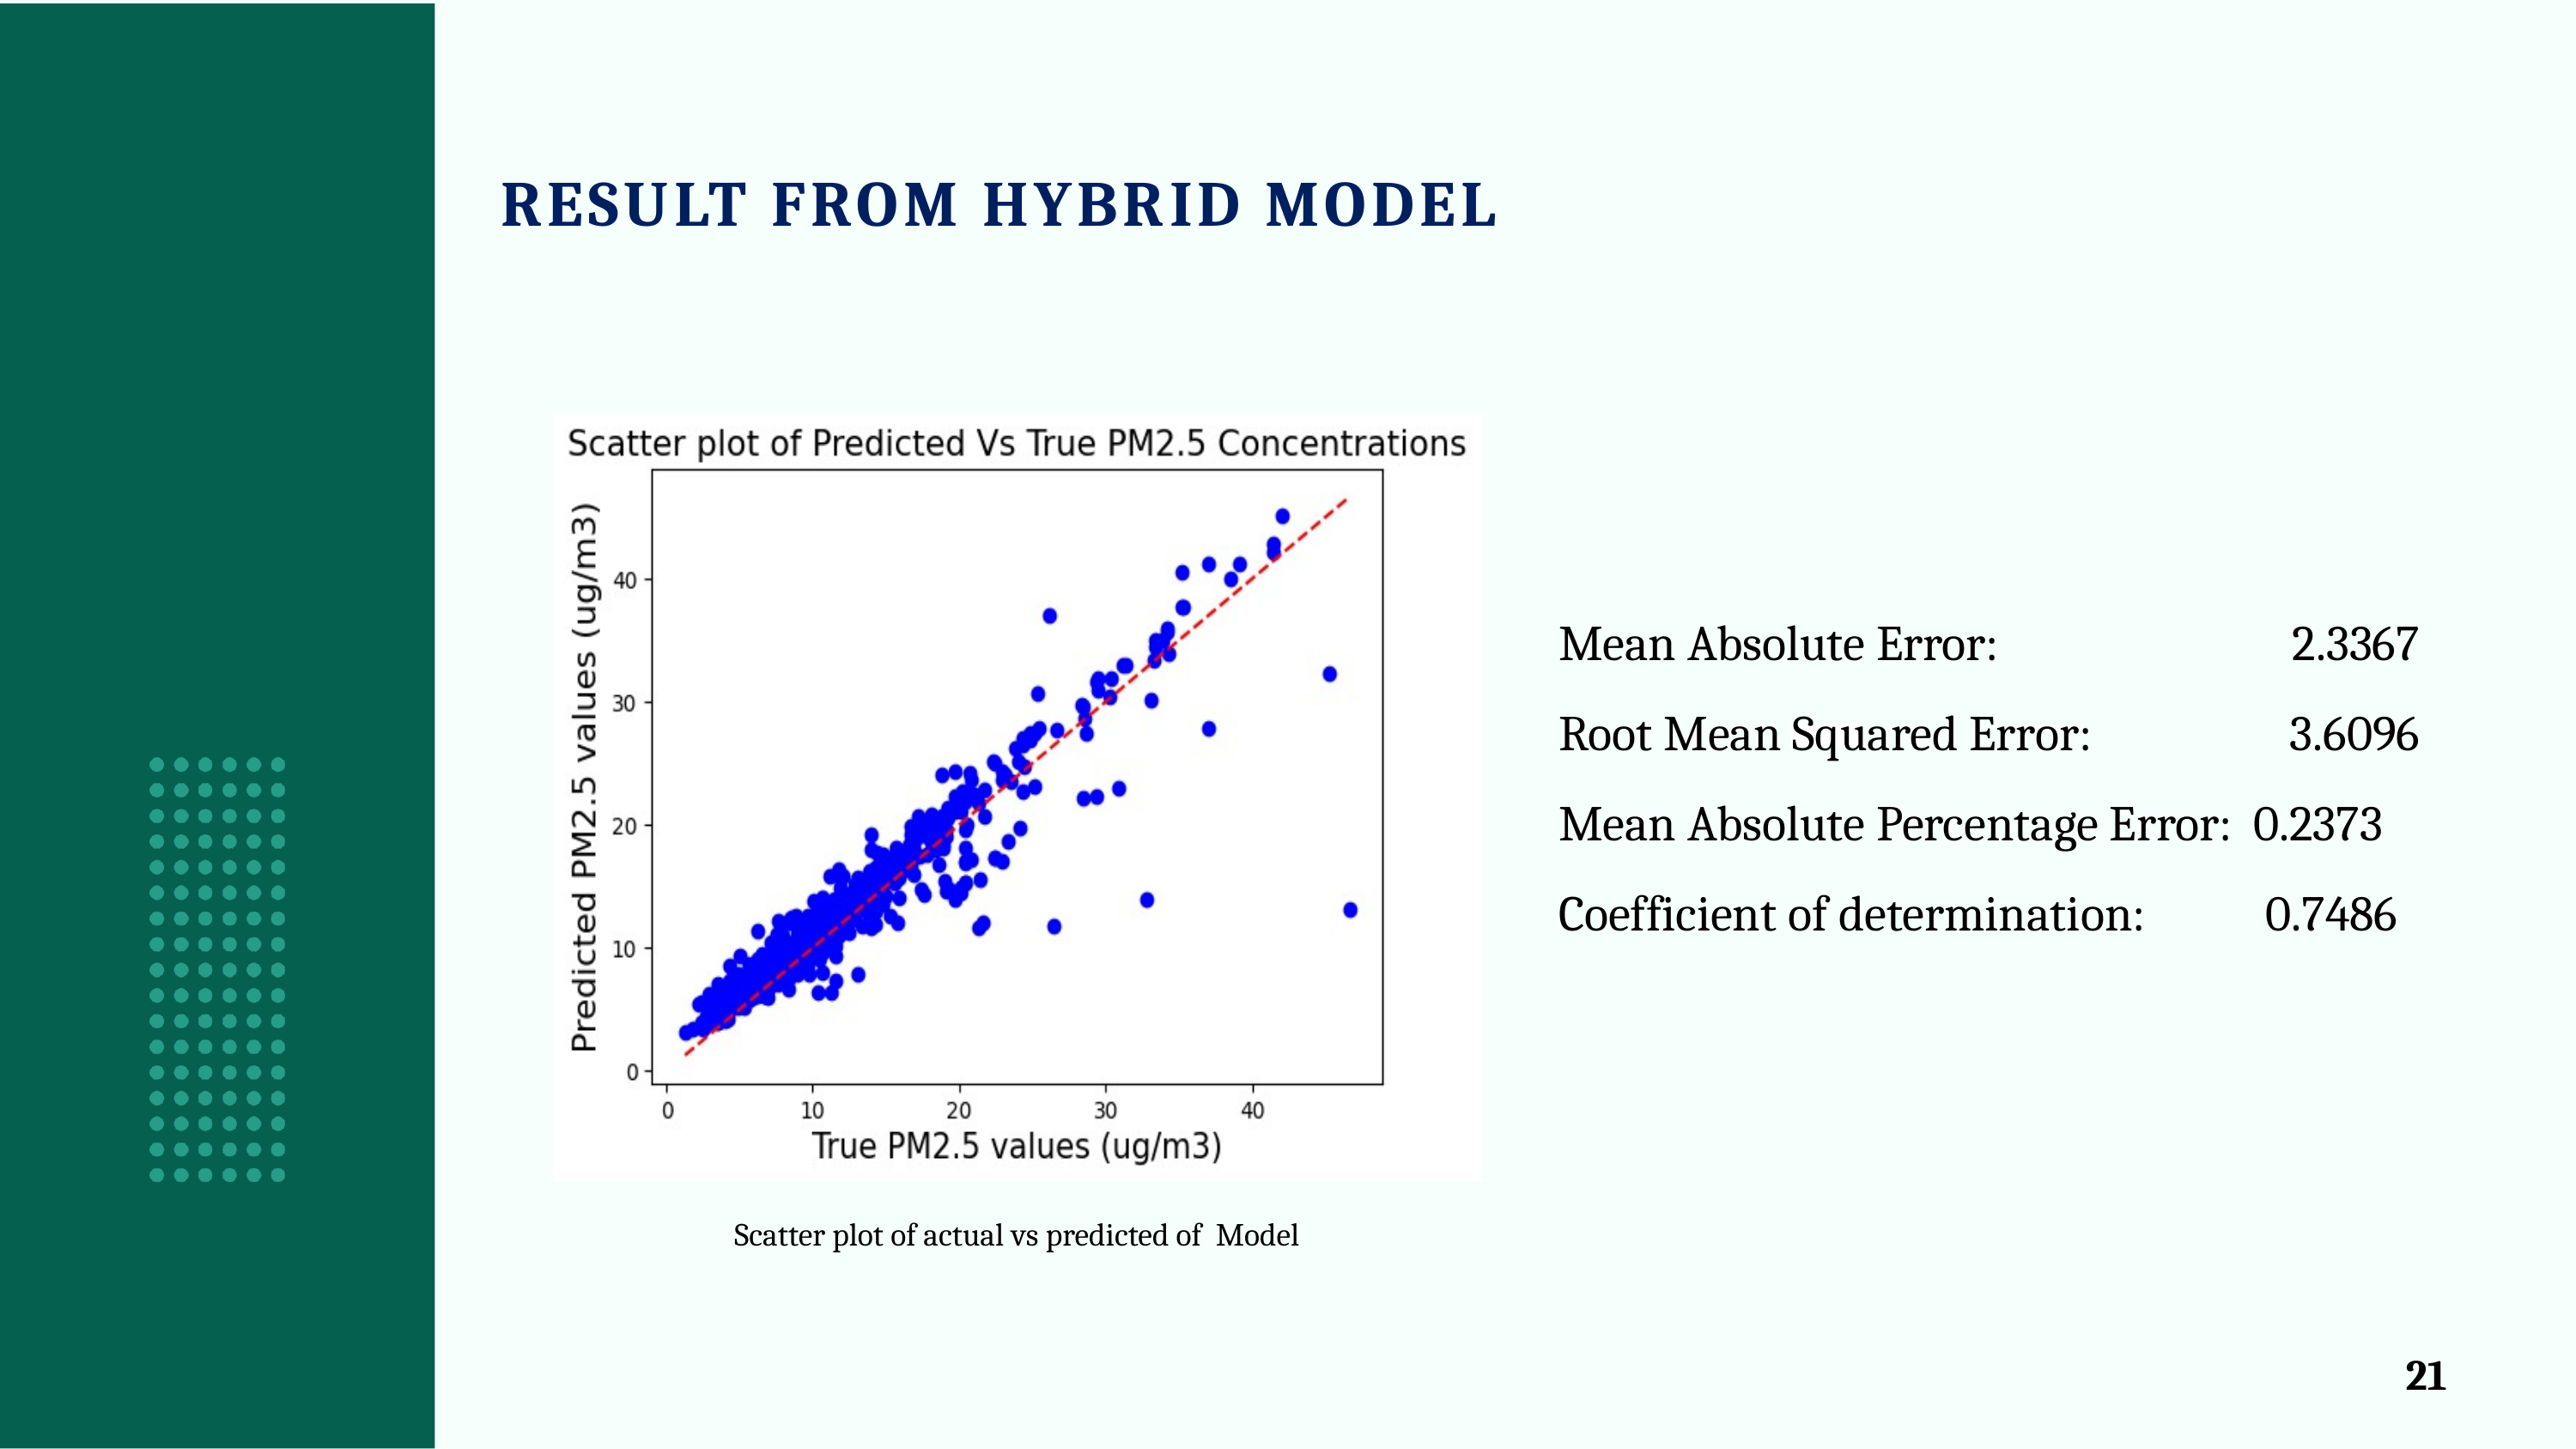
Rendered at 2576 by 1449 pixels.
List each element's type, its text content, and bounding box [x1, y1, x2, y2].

picture [553, 412, 1482, 1182]
title RESULT FROM HYBRID MODEL [499, 160, 2120, 404]
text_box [0, 3, 435, 1449]
slide_number 21 [1855, 1347, 2447, 1399]
text_box Scatter plot of actual vs predicted of Model [721, 1207, 1313, 1258]
text_box Mean Absolute Error: 2.3367 Root Mean Squared Error: 3.6096 Mean Absolute Percentage Error: 0.2373 Coefficient of determination: 0.7486 [1546, 573, 2555, 999]
